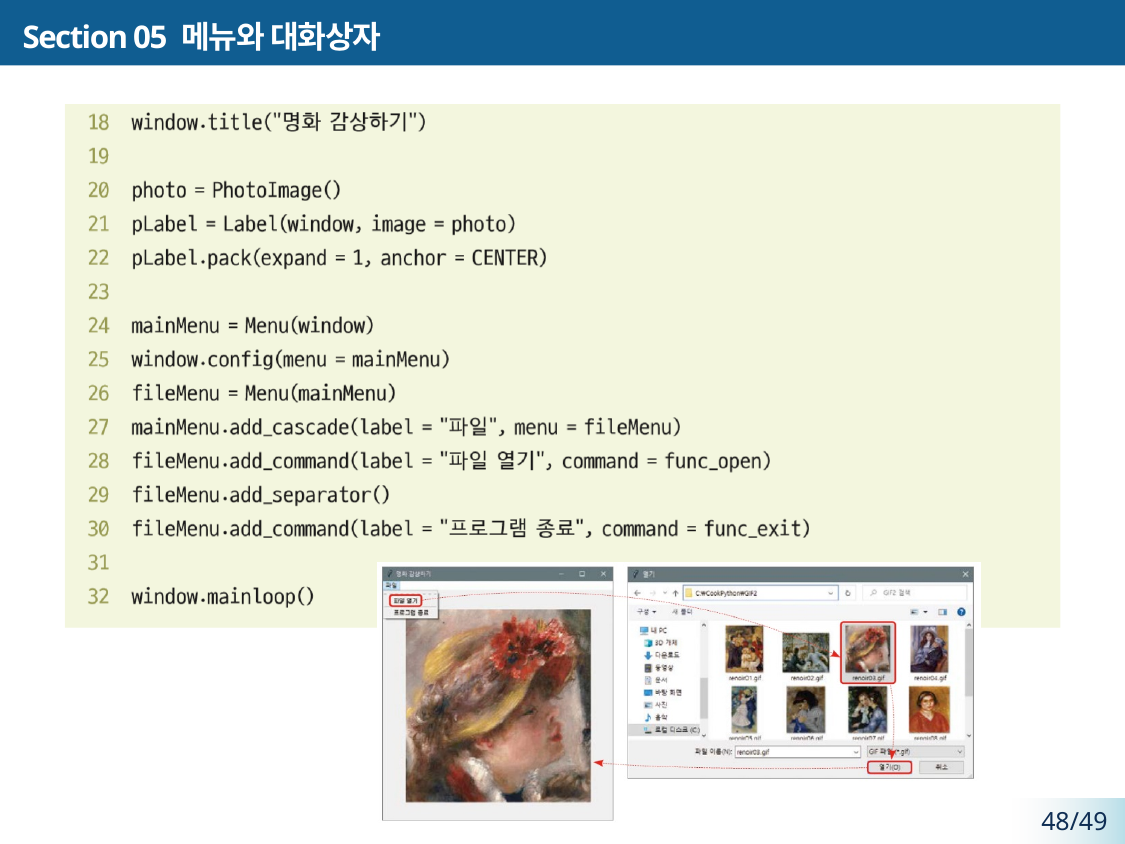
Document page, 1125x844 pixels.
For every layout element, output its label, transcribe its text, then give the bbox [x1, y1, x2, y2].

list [64, 104, 1061, 628]
picture [377, 561, 981, 823]
title Section 05 메뉴와 대화상자 [7, 6, 966, 65]
